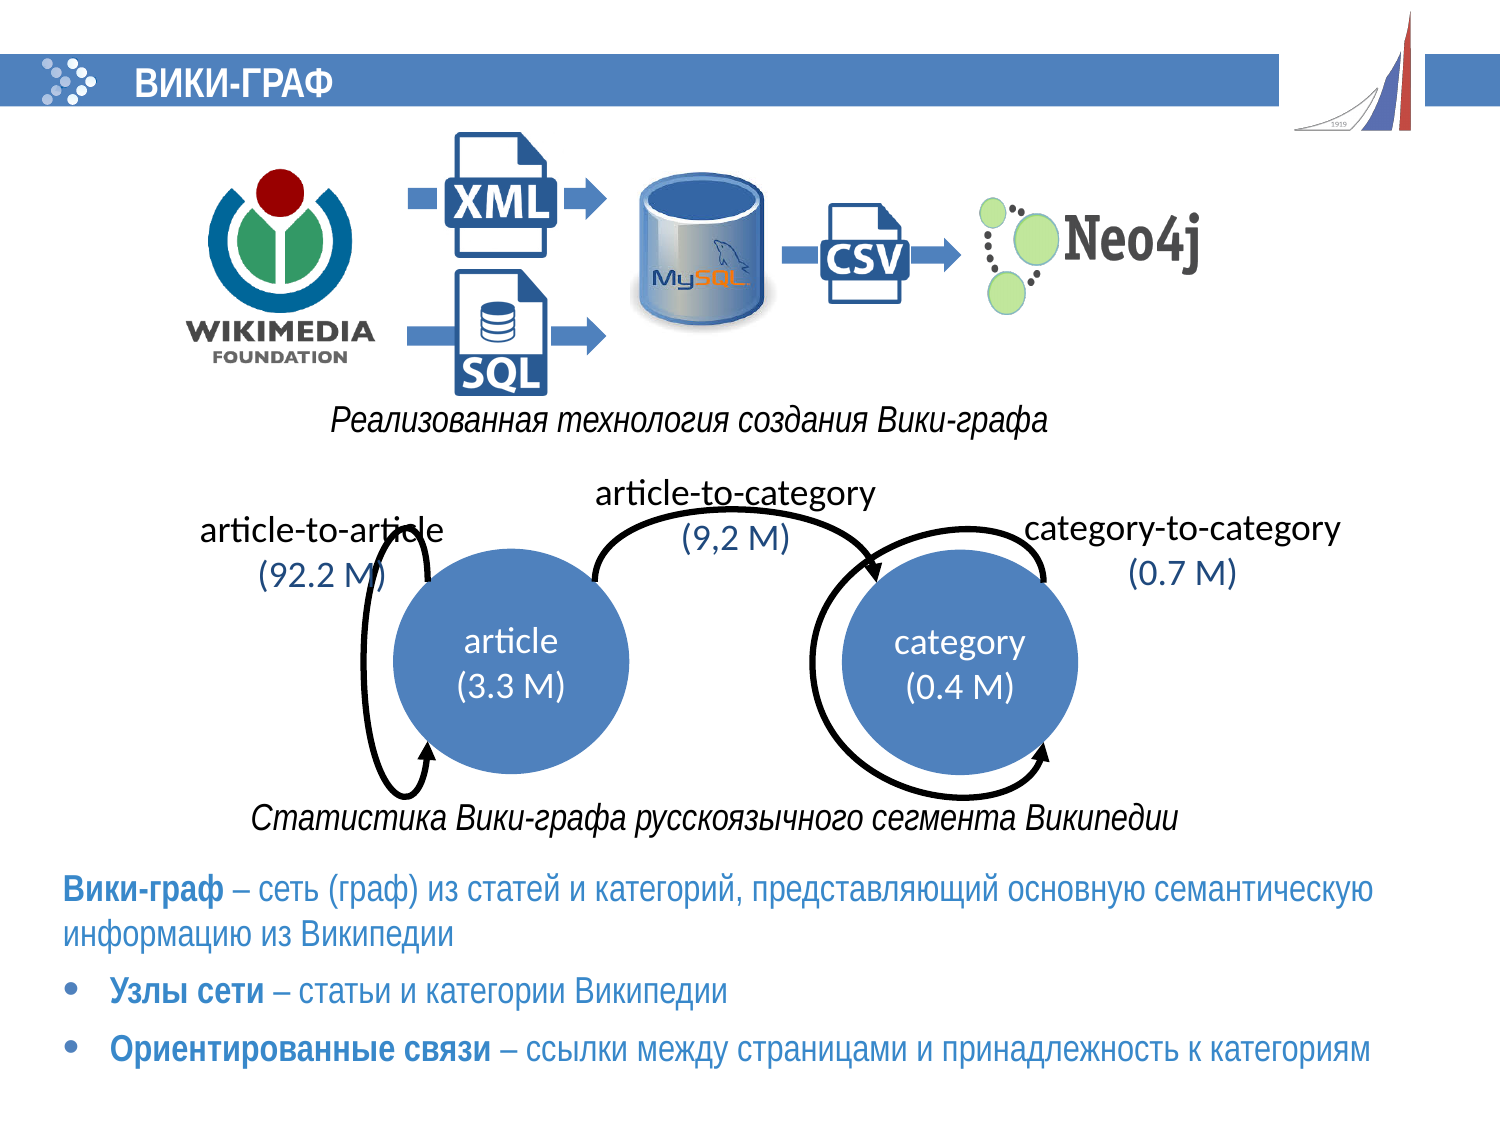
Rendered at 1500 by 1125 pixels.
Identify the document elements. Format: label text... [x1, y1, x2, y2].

text_box ВИКИ-ГРАФ [119, 48, 1500, 114]
text_box article-to-article (92.2 M) [184, 497, 460, 603]
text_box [173, 131, 1206, 402]
text_box article (3.3 M) [391, 546, 632, 777]
text_box Вики-граф – сеть (граф) из статей и категорий, представляющий основную семантическую информацию из Википедии Узлы сети – статьи и категории Википедии Ориентированные связи – ссылки между страницами и принадлежность к категориям [48, 856, 1405, 1077]
picture [37, 54, 98, 108]
text_box Реализованная технология создания Вики-графа [0, 387, 1379, 448]
text_box Статистика Вики-графа русскоязычного сегмента Википедии [25, 785, 1405, 846]
picture [1291, 11, 1414, 48]
text_box article-to-category (9,2 M) [580, 460, 729, 566]
text_box category-to-category (0.7 M) [1009, 495, 1357, 601]
picture [1291, 114, 1414, 138]
text_box сategory (0.4 M) [839, 547, 1081, 778]
text_box article-to-category (9,2 M) [741, 460, 892, 566]
